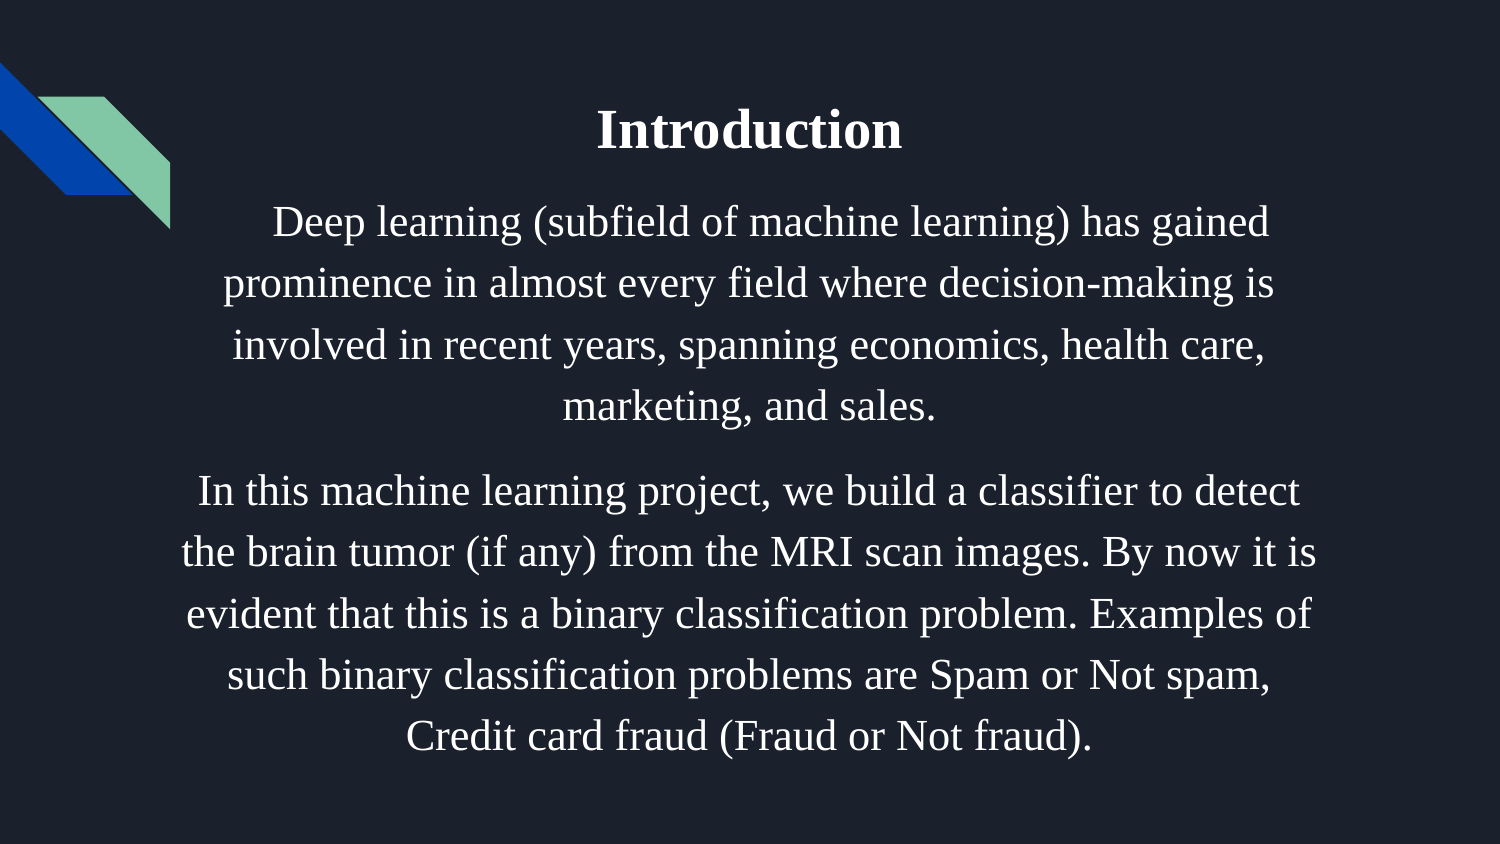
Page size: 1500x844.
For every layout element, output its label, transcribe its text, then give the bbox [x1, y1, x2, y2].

list Introduction Deep learning (subfield of machine learning) has gained prominence in almost every field where decision-making is involved in recent years, spanning economics, health care, marketing, and sales. In this machine learning project, we build a classifier to detect the brain tumor (if any) from the MRI scan images. By now it is evident that this is a binary classification problem. Examples of such binary classification problems are Spam or Not spam, Credit card fraud (Fraud or Not fraud). [165, 67, 1335, 777]
